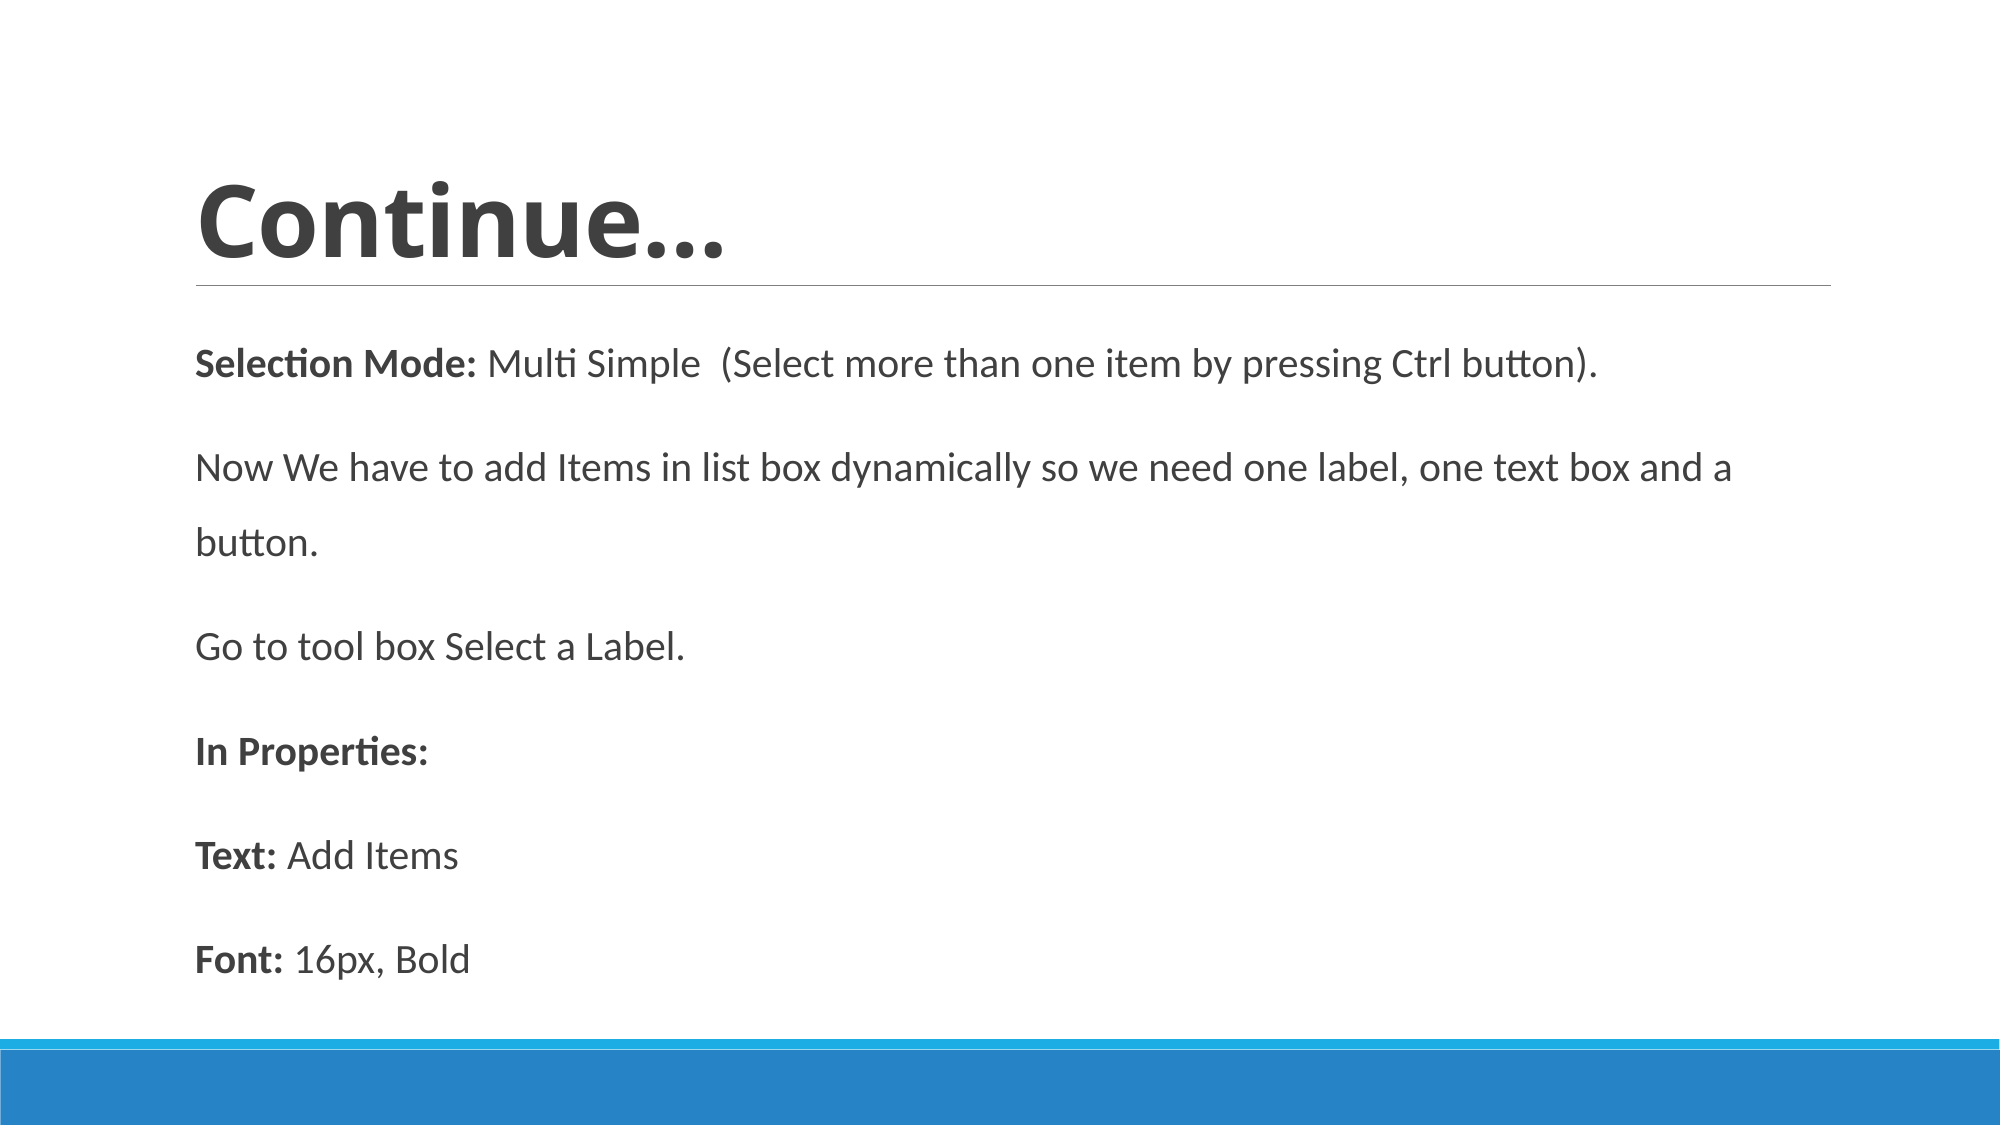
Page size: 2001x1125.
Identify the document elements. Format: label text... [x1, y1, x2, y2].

list Selection Mode: Multi Simple (Select more than one item by pressing Ctrl button). Now We have to add Items in list box dynamically so we need one label, one text box and a button. Go to tool box Select a Label. In Properties: Text: Add Items Font: 16px, Bold [180, 302, 1830, 1056]
title Continue… [180, 47, 1830, 285]
